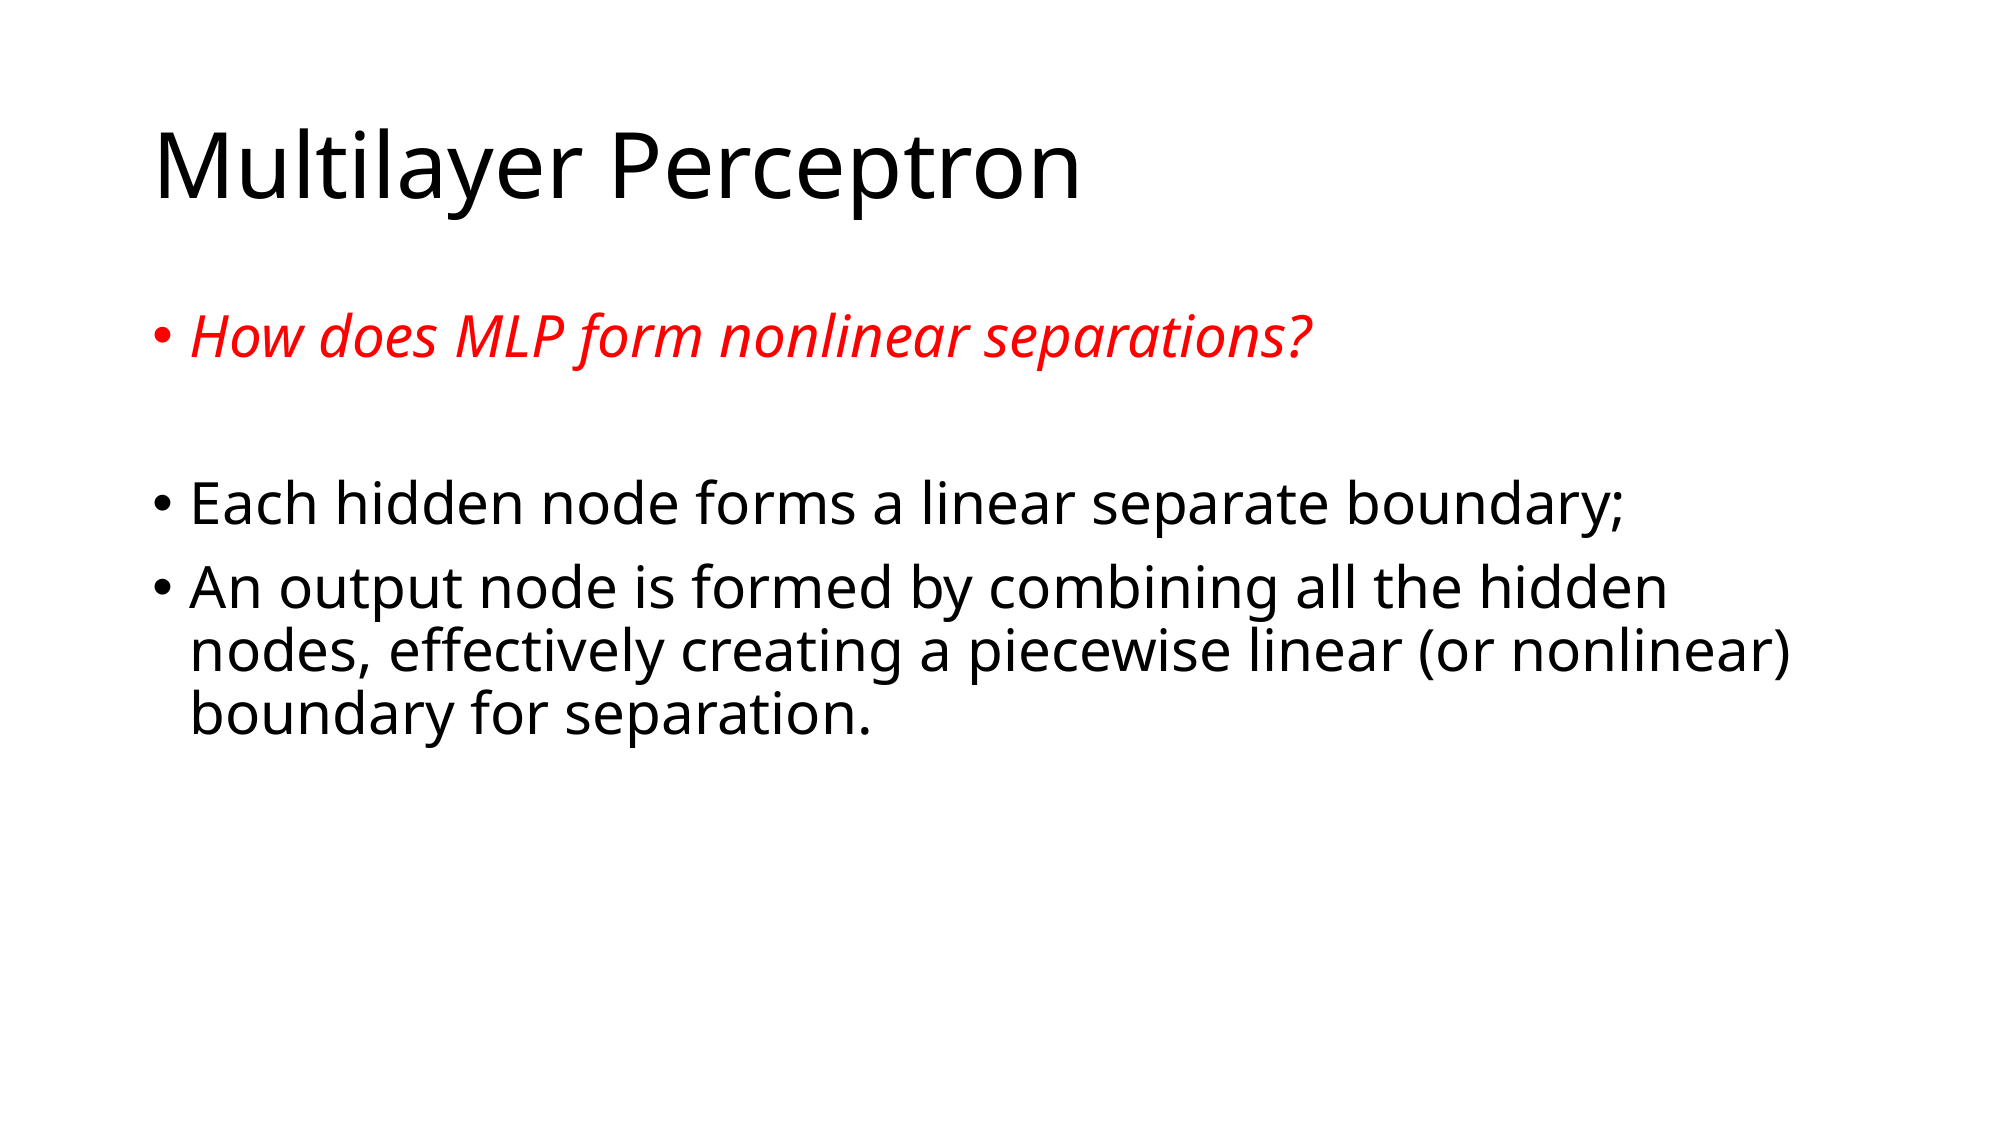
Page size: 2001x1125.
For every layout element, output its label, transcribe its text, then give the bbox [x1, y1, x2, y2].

list How does MLP form nonlinear separations? Each hidden node forms a linear separate boundary; An output node is formed by combining all the hidden nodes, effectively creating a piecewise linear (or nonlinear) boundary for separation. [137, 299, 1863, 1014]
title Multilayer Perceptron [137, 59, 1863, 278]
